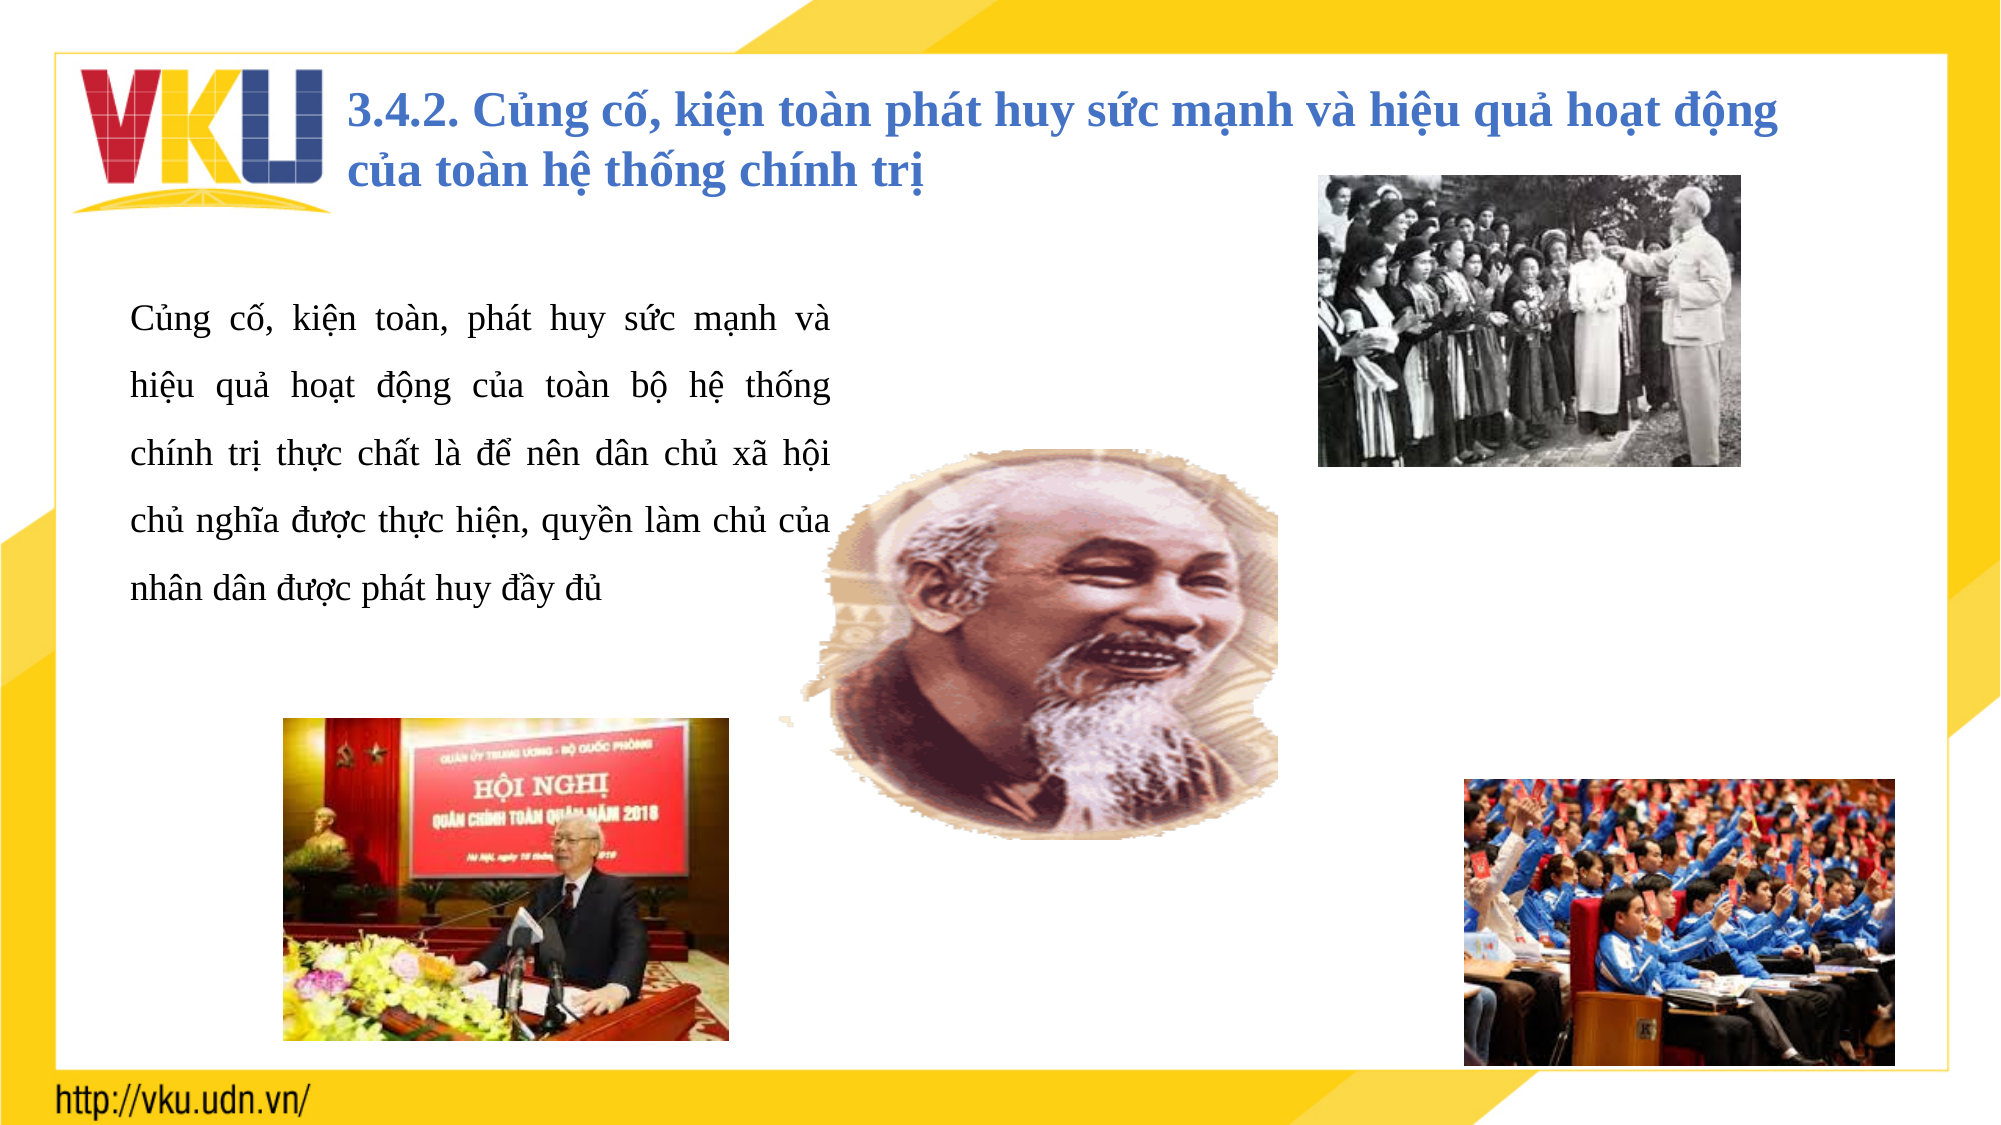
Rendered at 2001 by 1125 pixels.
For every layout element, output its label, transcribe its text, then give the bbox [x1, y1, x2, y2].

text_box Củng cố, kiện toàn, phát huy sức mạnh và hiệu quả hoạt động của toàn bộ hệ thống chính trị thực chất là để nên dân chủ xã hội chủ nghĩa được thực hiện, quyền làm chủ của nhân dân được phát huy đầy đủ [115, 262, 847, 616]
picture [0, 0, 2001, 1125]
text_box 3.4.2. Củng cố, kiện toàn phát huy sức mạnh và hiệu quả hoạt động của toàn hệ thống chính trị [333, 69, 1809, 204]
